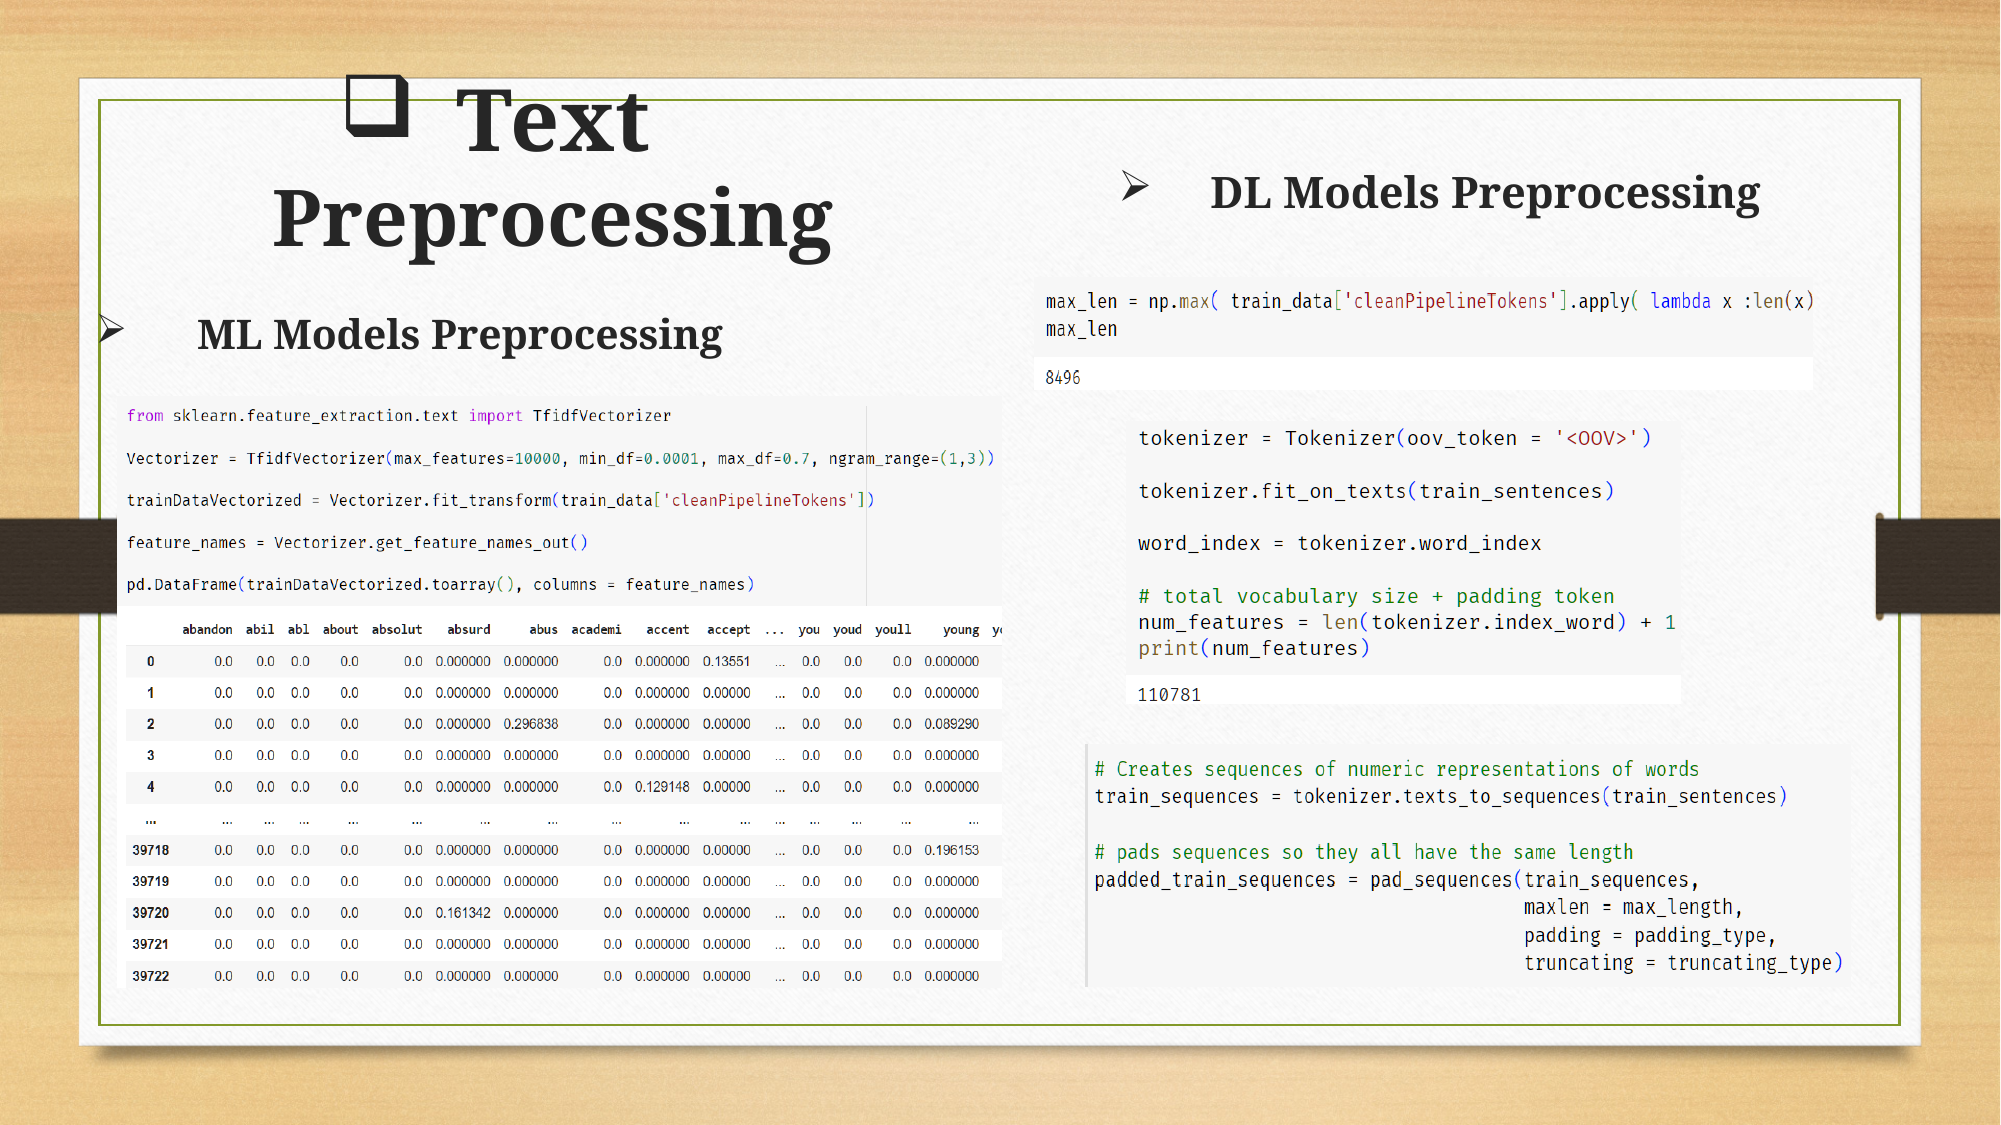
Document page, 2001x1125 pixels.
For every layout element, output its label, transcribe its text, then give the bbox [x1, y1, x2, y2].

title Text Preprocessing [115, 56, 894, 271]
text_box ML Models Preprocessing [80, 295, 757, 372]
text_box DL Models Preprocessing [1103, 152, 1780, 229]
picture [0, 0, 2001, 1125]
